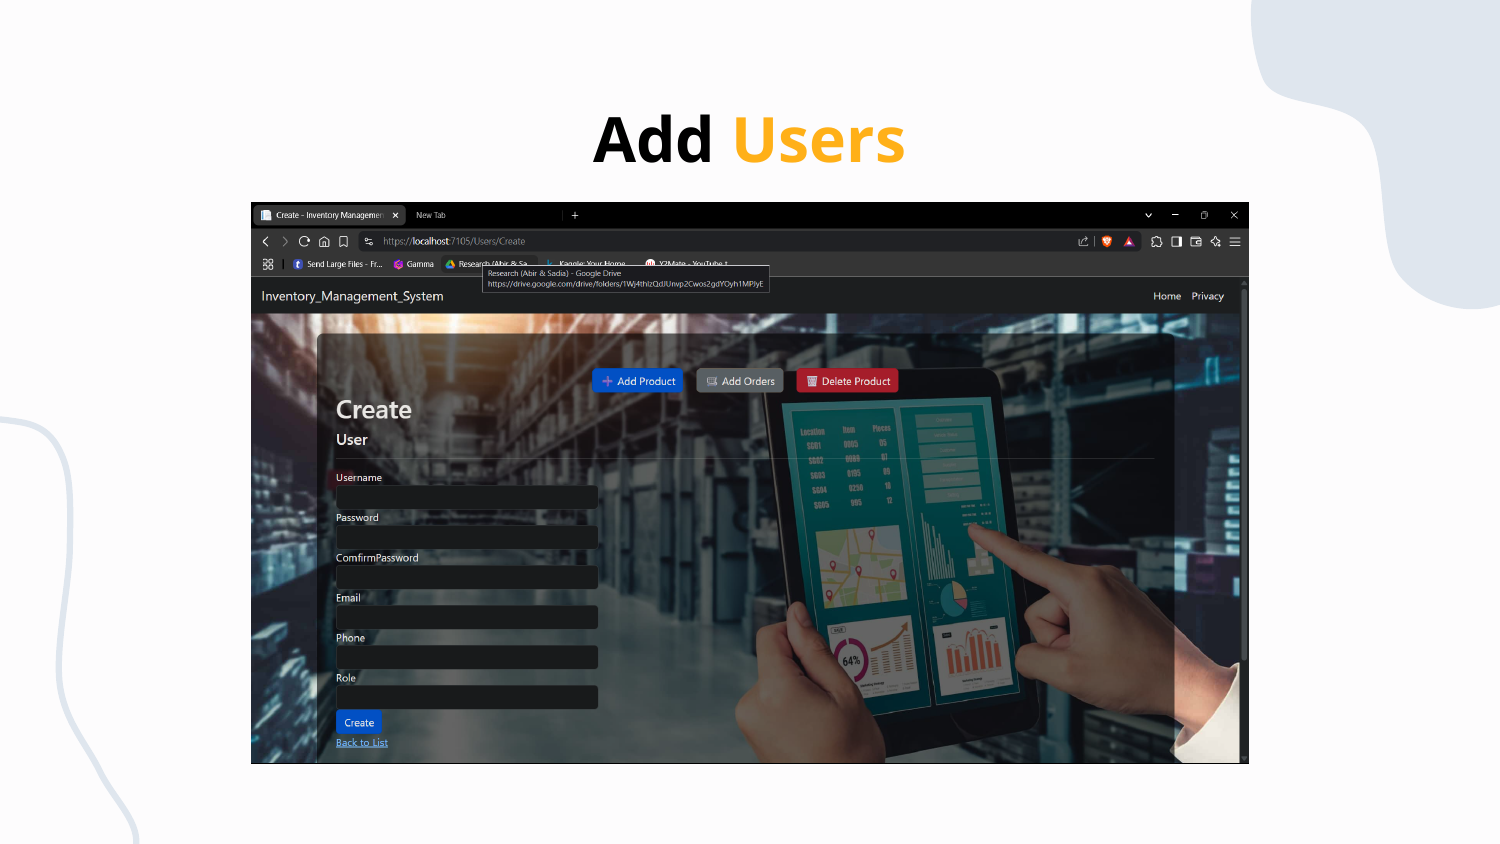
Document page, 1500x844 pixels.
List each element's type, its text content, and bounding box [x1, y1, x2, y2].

title Add Users [118, 73, 1382, 175]
picture [251, 202, 1249, 764]
